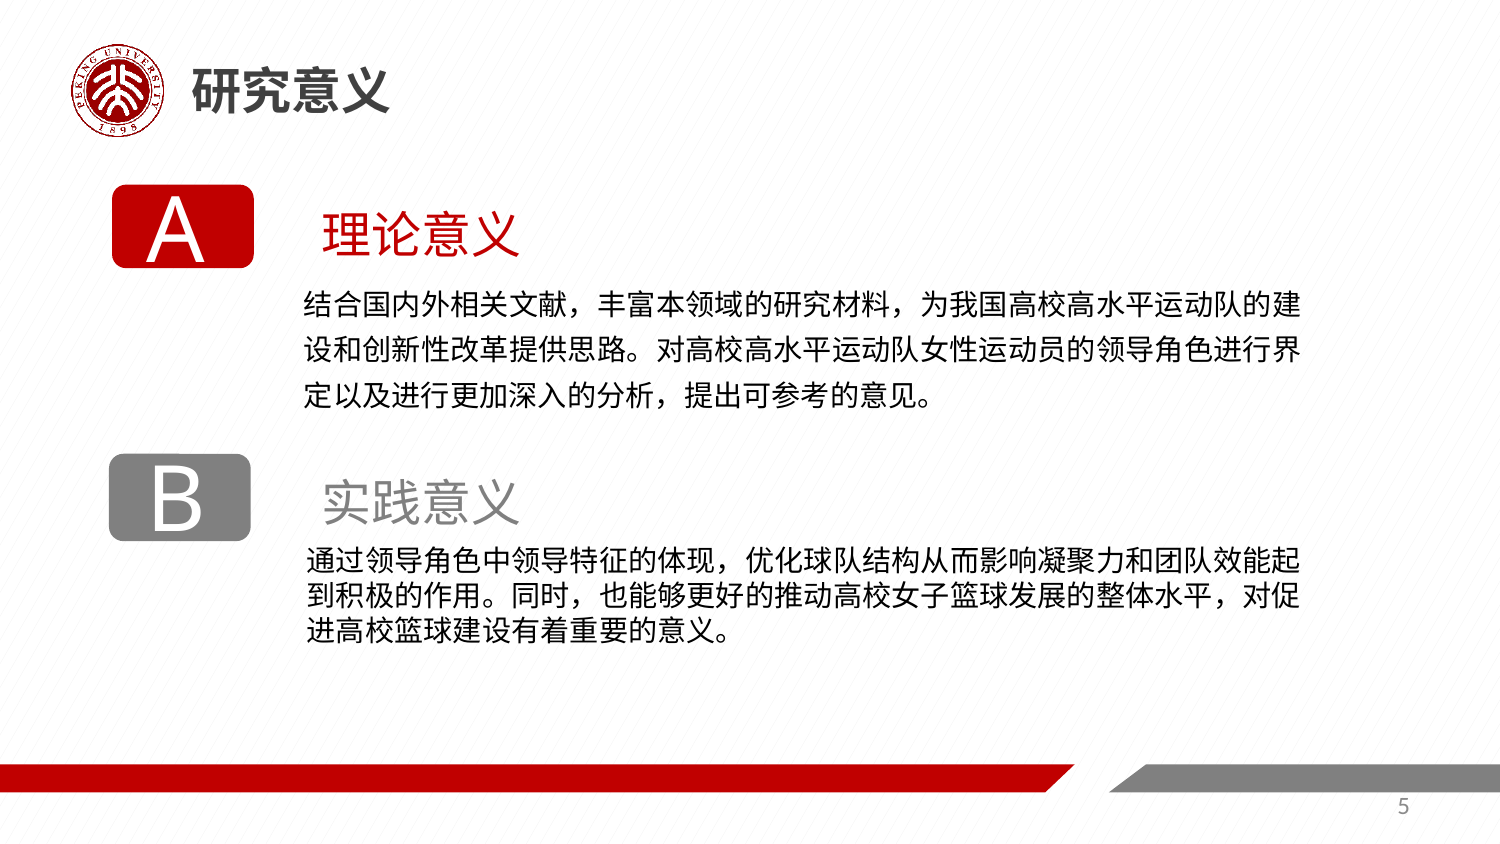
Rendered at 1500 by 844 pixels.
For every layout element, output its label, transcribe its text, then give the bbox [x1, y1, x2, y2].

text_box 结合国内外相关文献，丰富本领域的研究材料，为我国高校高水平运动队的建设和创新性改革提供思路。对高校高水平运动队女性运动员的领导角色进行界定以及进行更加深入的分析，提出可参考的意见。 [289, 268, 1317, 465]
text_box B [131, 432, 221, 558]
text_box [221, 182, 256, 271]
slide_number 5 [1074, 801, 1425, 827]
picture [71, 44, 164, 137]
text_box 实践意义 [306, 451, 537, 535]
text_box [0, 764, 1500, 793]
text_box [221, 451, 253, 544]
text_box [109, 182, 132, 271]
text_box 通过领导角色中领导特征的体现，优化球队结构从而影响凝聚力和团队效能起到积极的作用。同时，也能够更好的推动高校女子篮球发展的整体水平，对促进高校篮球建设有着重要的意义。 [291, 535, 1339, 655]
text_box [106, 451, 131, 544]
text_box 理论意义 [306, 183, 537, 268]
text_box 研究意义 [176, 63, 765, 115]
text_box A [132, 163, 221, 289]
